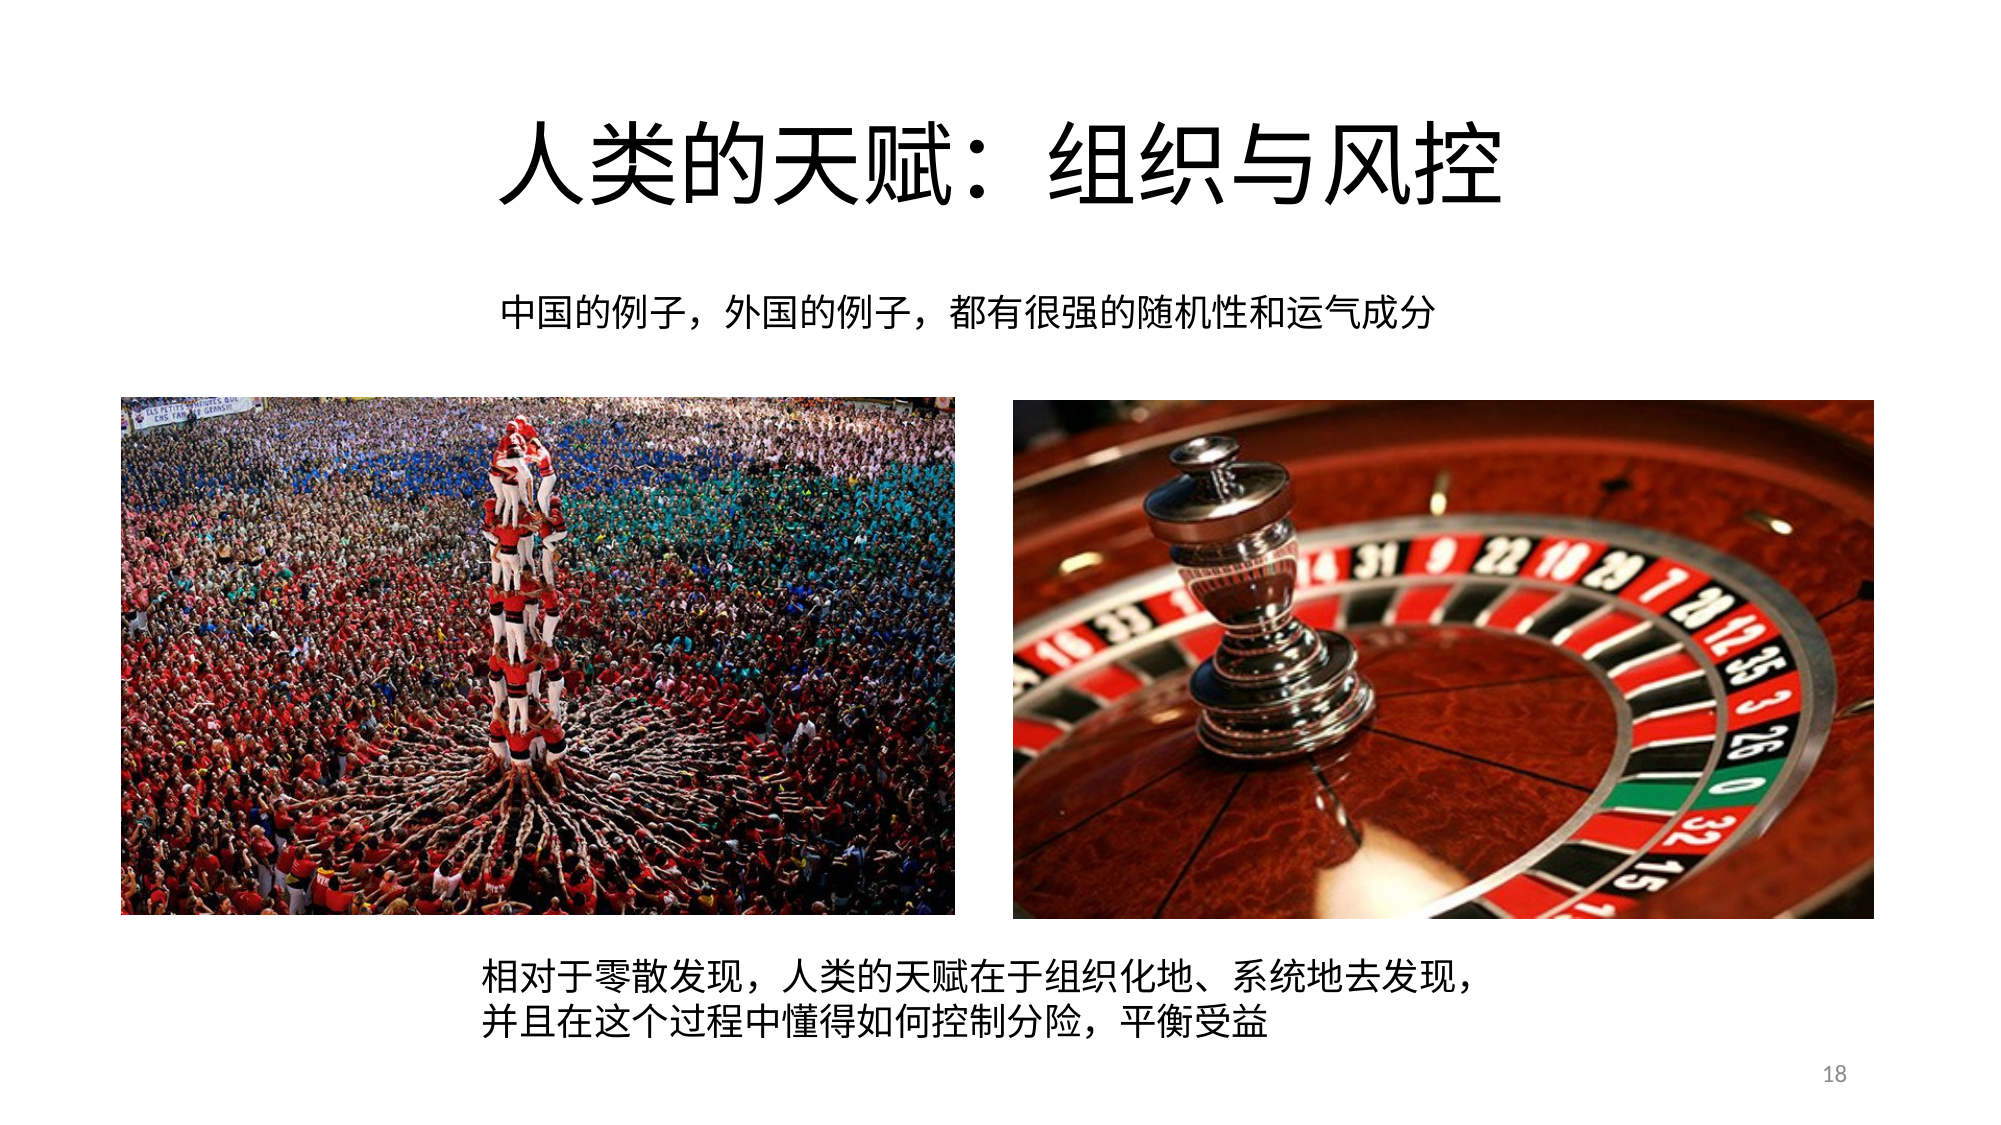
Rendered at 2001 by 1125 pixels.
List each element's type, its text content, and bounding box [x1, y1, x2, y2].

text_box 相对于零散发现，人类的天赋在于组织化地、系统地去发现，并且在这个过程中懂得如何控制分险，平衡受益 [467, 945, 1517, 1050]
picture [1012, 400, 1874, 919]
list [120, 397, 955, 915]
title 人类的天赋：组织与风控 [137, 59, 1863, 278]
slide_number 18 [1412, 1042, 1863, 1103]
text_box 中国的例子，外国的例子，都有很强的随机性和运气成分 [394, 281, 1542, 342]
